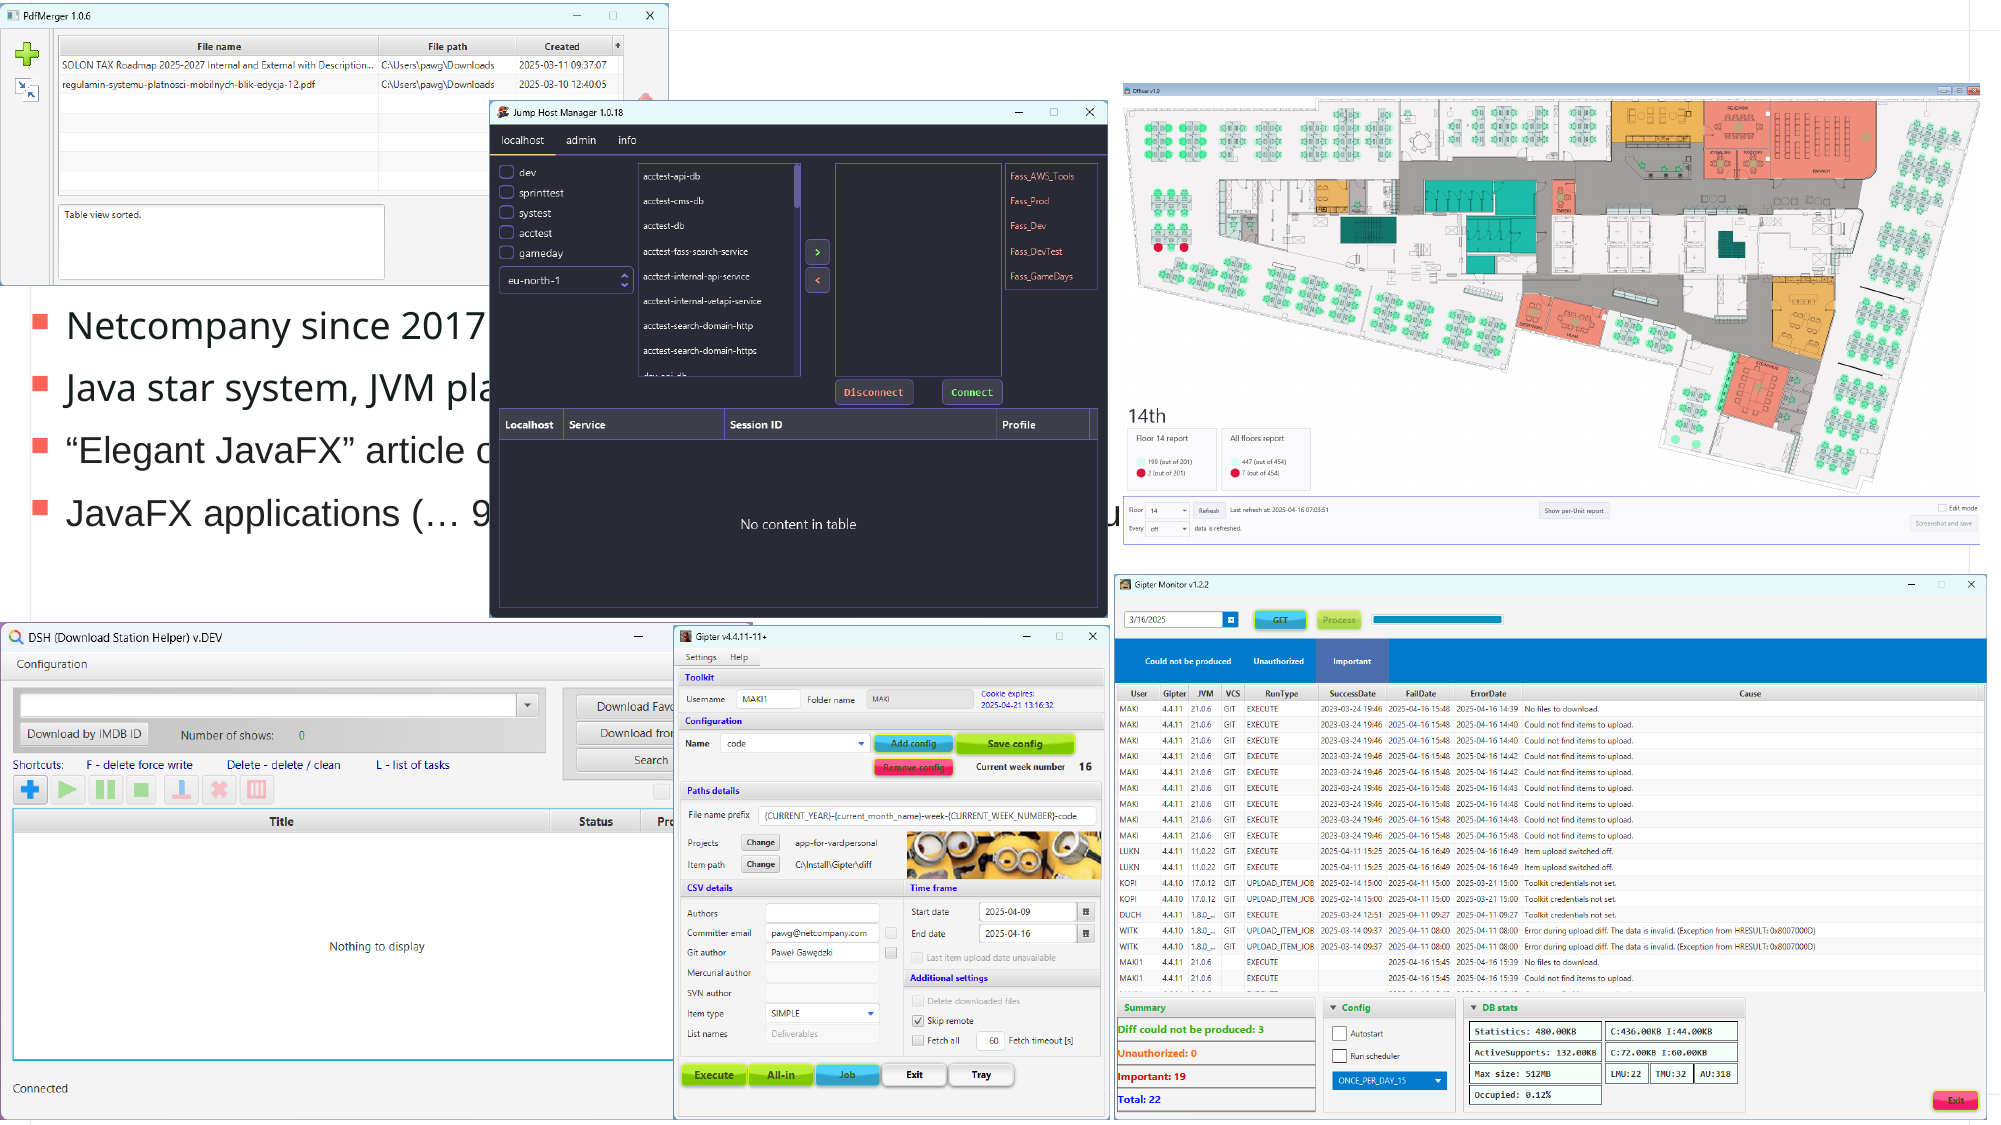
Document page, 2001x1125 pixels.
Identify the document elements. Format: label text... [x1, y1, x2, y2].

list Programming since 2008 (university time is not included) Netcompany since 2017 Java star system, JVM planet “Elegant JavaFX” article on DZone JavaFX applications (… 99, DSH, PdfMerger, Gipter, monitor, jump-host, officer) [30, 235, 1970, 985]
picture [1119, 82, 1980, 545]
title Paweł Gawędzki [669, 30, 1970, 186]
picture [1114, 574, 1987, 1120]
picture [0, 622, 1110, 1120]
picture [0, 3, 1108, 618]
